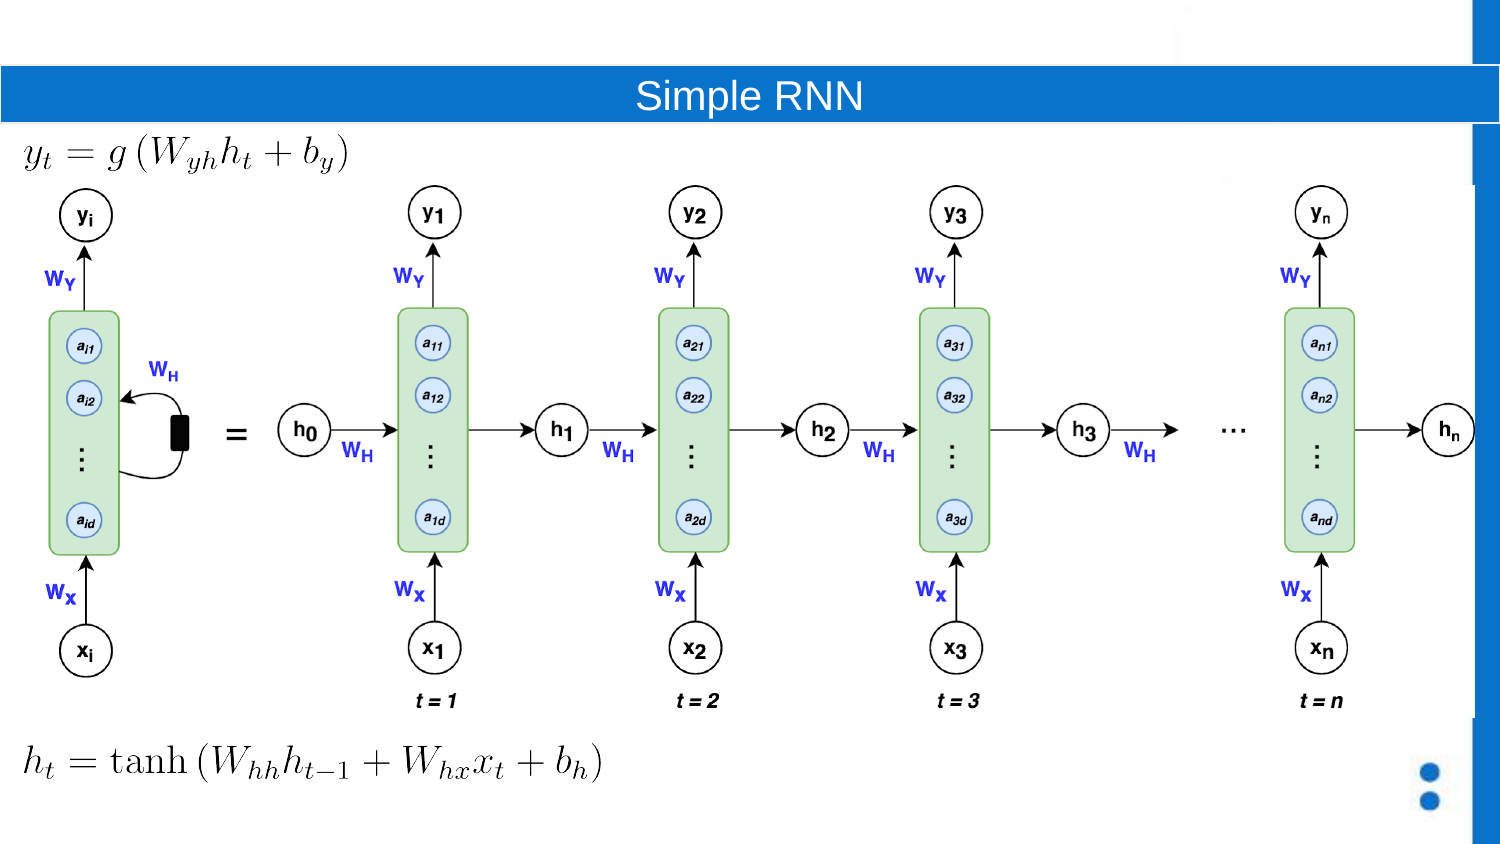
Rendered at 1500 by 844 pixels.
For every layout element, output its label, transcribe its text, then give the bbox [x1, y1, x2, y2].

picture [0, 0, 1500, 65]
picture [0, 123, 1500, 844]
text_box Simple RNN [0, 65, 1500, 123]
